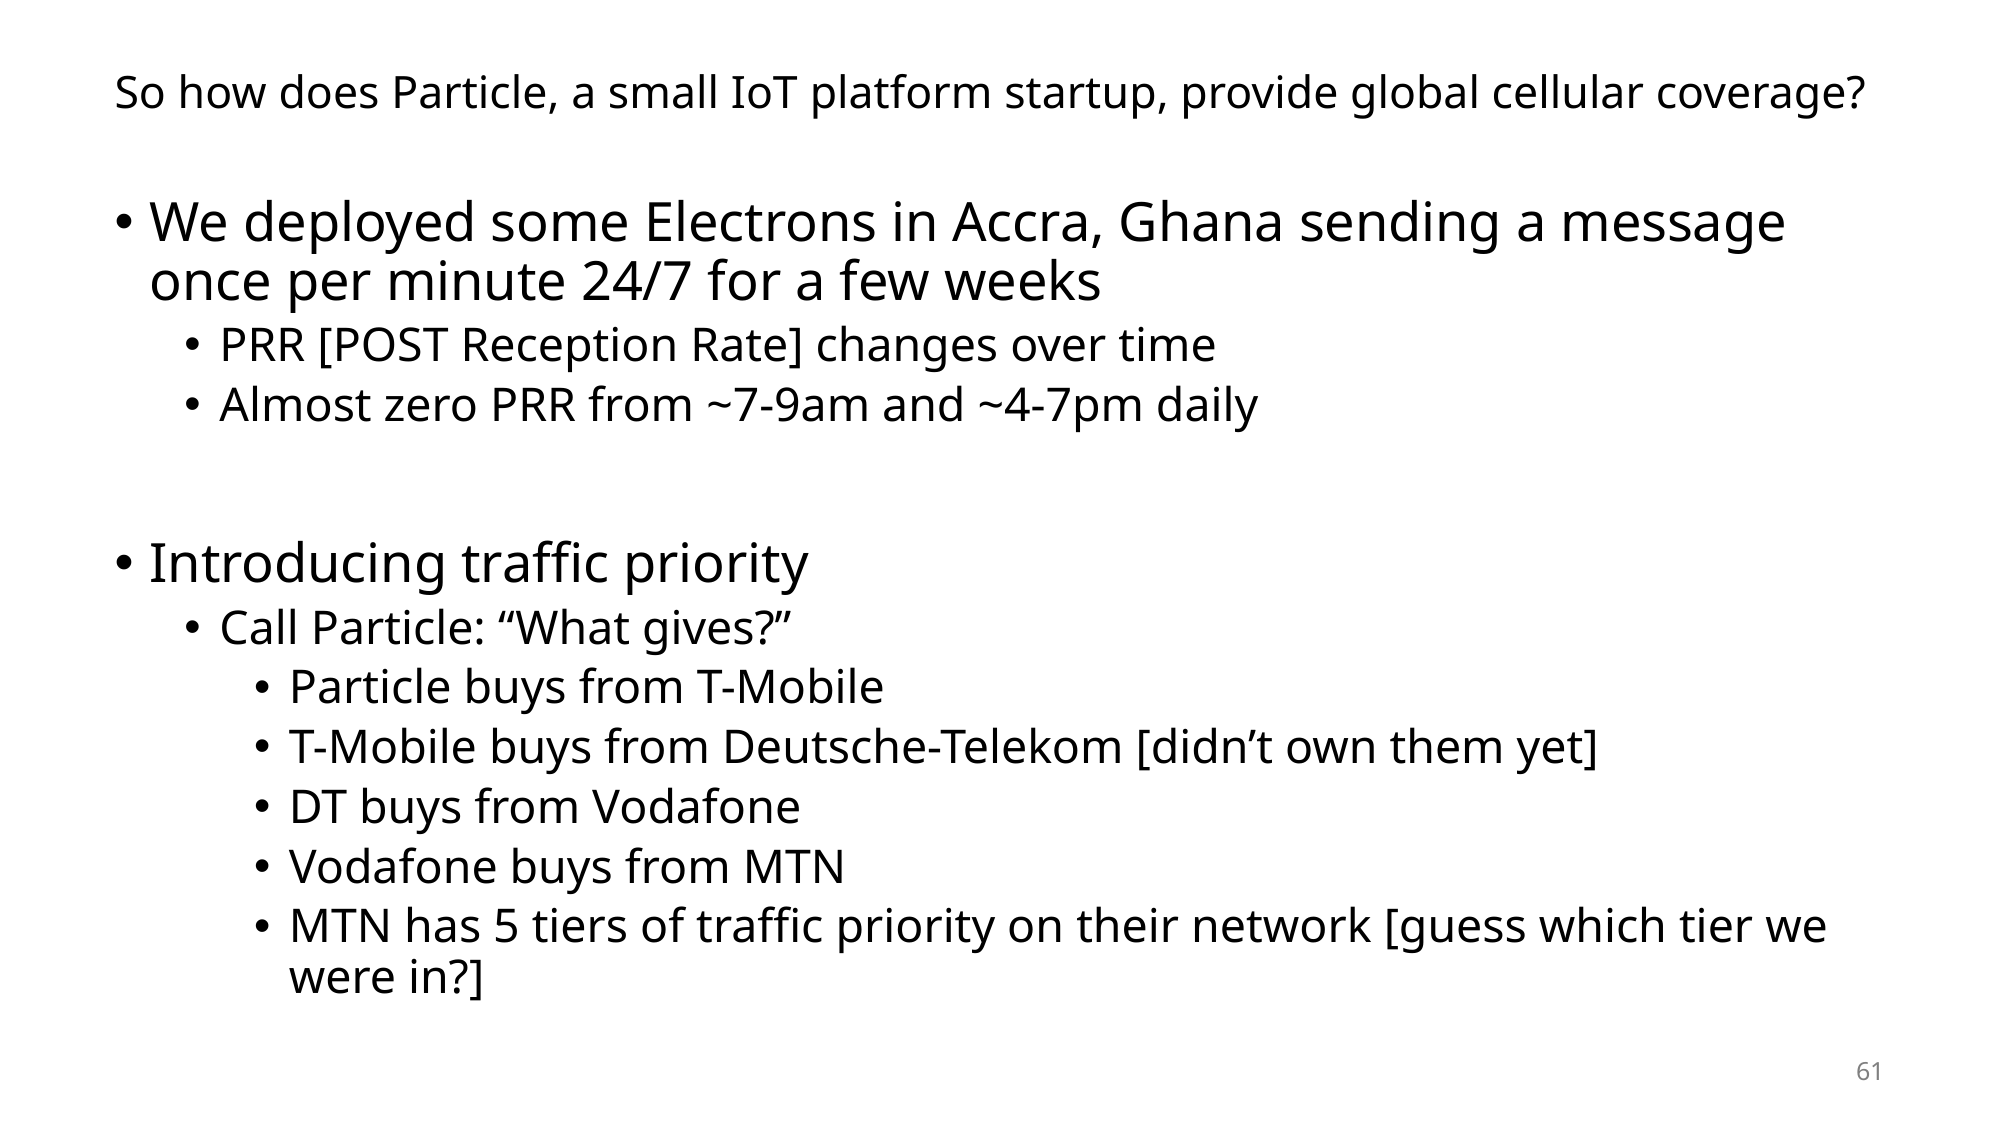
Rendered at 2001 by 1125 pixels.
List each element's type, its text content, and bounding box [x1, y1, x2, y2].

slide_number 61 [1749, 1042, 1900, 1103]
list We deployed some Electrons in Accra, Ghana sending a message once per minute 24/7 for a few weeks PRR [POST Reception Rate] changes over time Almost zero PRR from ~7-9am and ~4-7pm daily Introducing traffic priority Call Particle: “What gives?” Particle buys from T-Mobile T-Mobile buys from Deutsche-Telekom [didn’t own them yet] DT buys from Vodafone Vodafone buys from MTN MTN has 5 tiers of traffic priority on their network [guess which tier we were in?] [99, 187, 1900, 1013]
title So how does Particle, a small IoT platform startup, provide global cellular coverage? [99, 37, 1900, 150]
